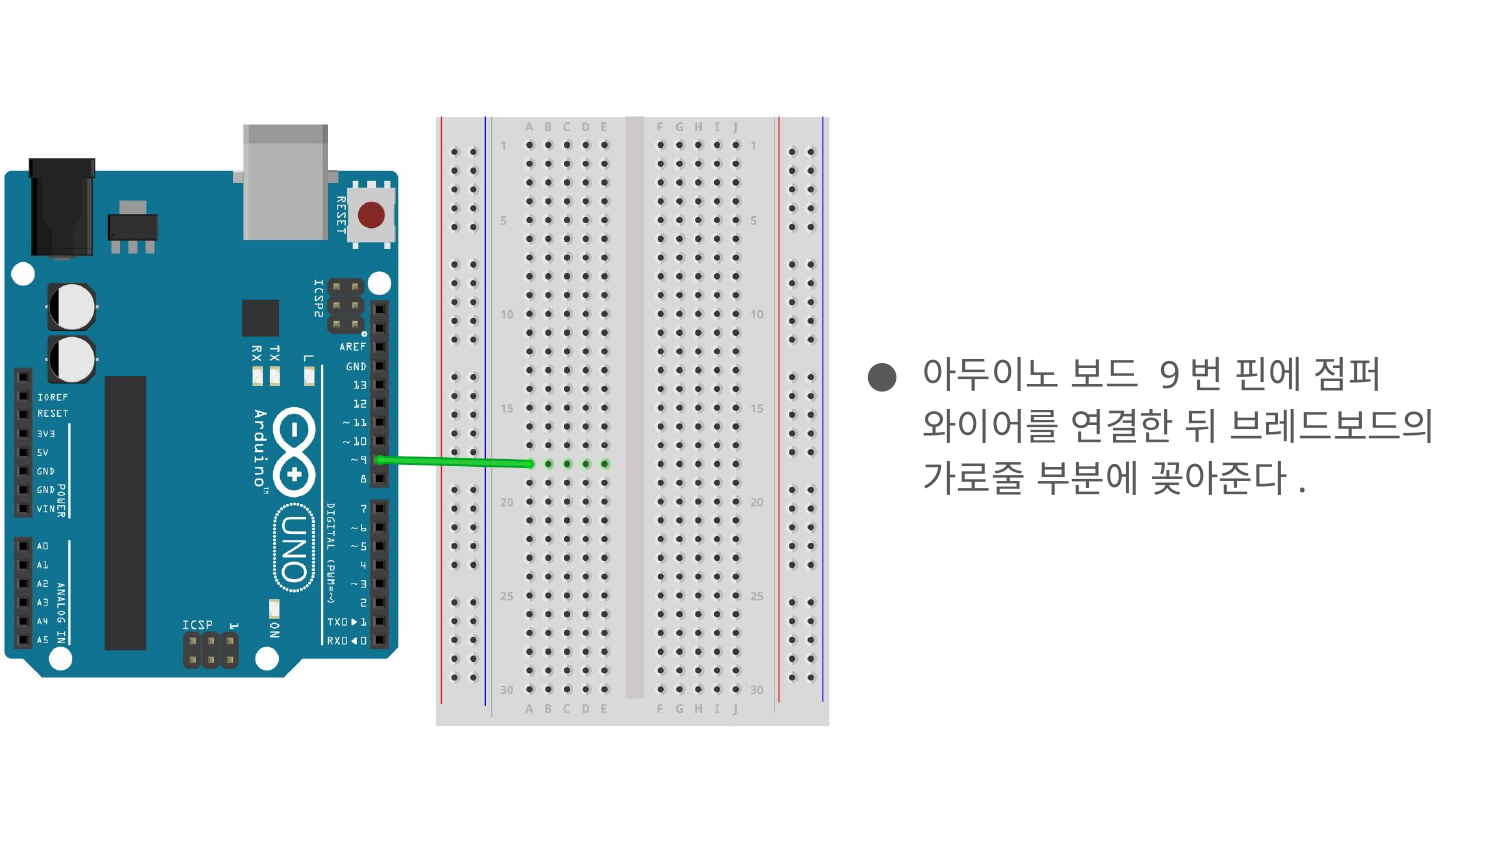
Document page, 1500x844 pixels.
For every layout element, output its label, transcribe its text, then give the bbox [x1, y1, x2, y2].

picture [0, 111, 833, 732]
list 아두이노 보드 9번 핀에 점퍼 와이어를 연결한 뒤 브레드보드의 가로줄 부분에 꽂아준다. [832, 0, 1500, 844]
